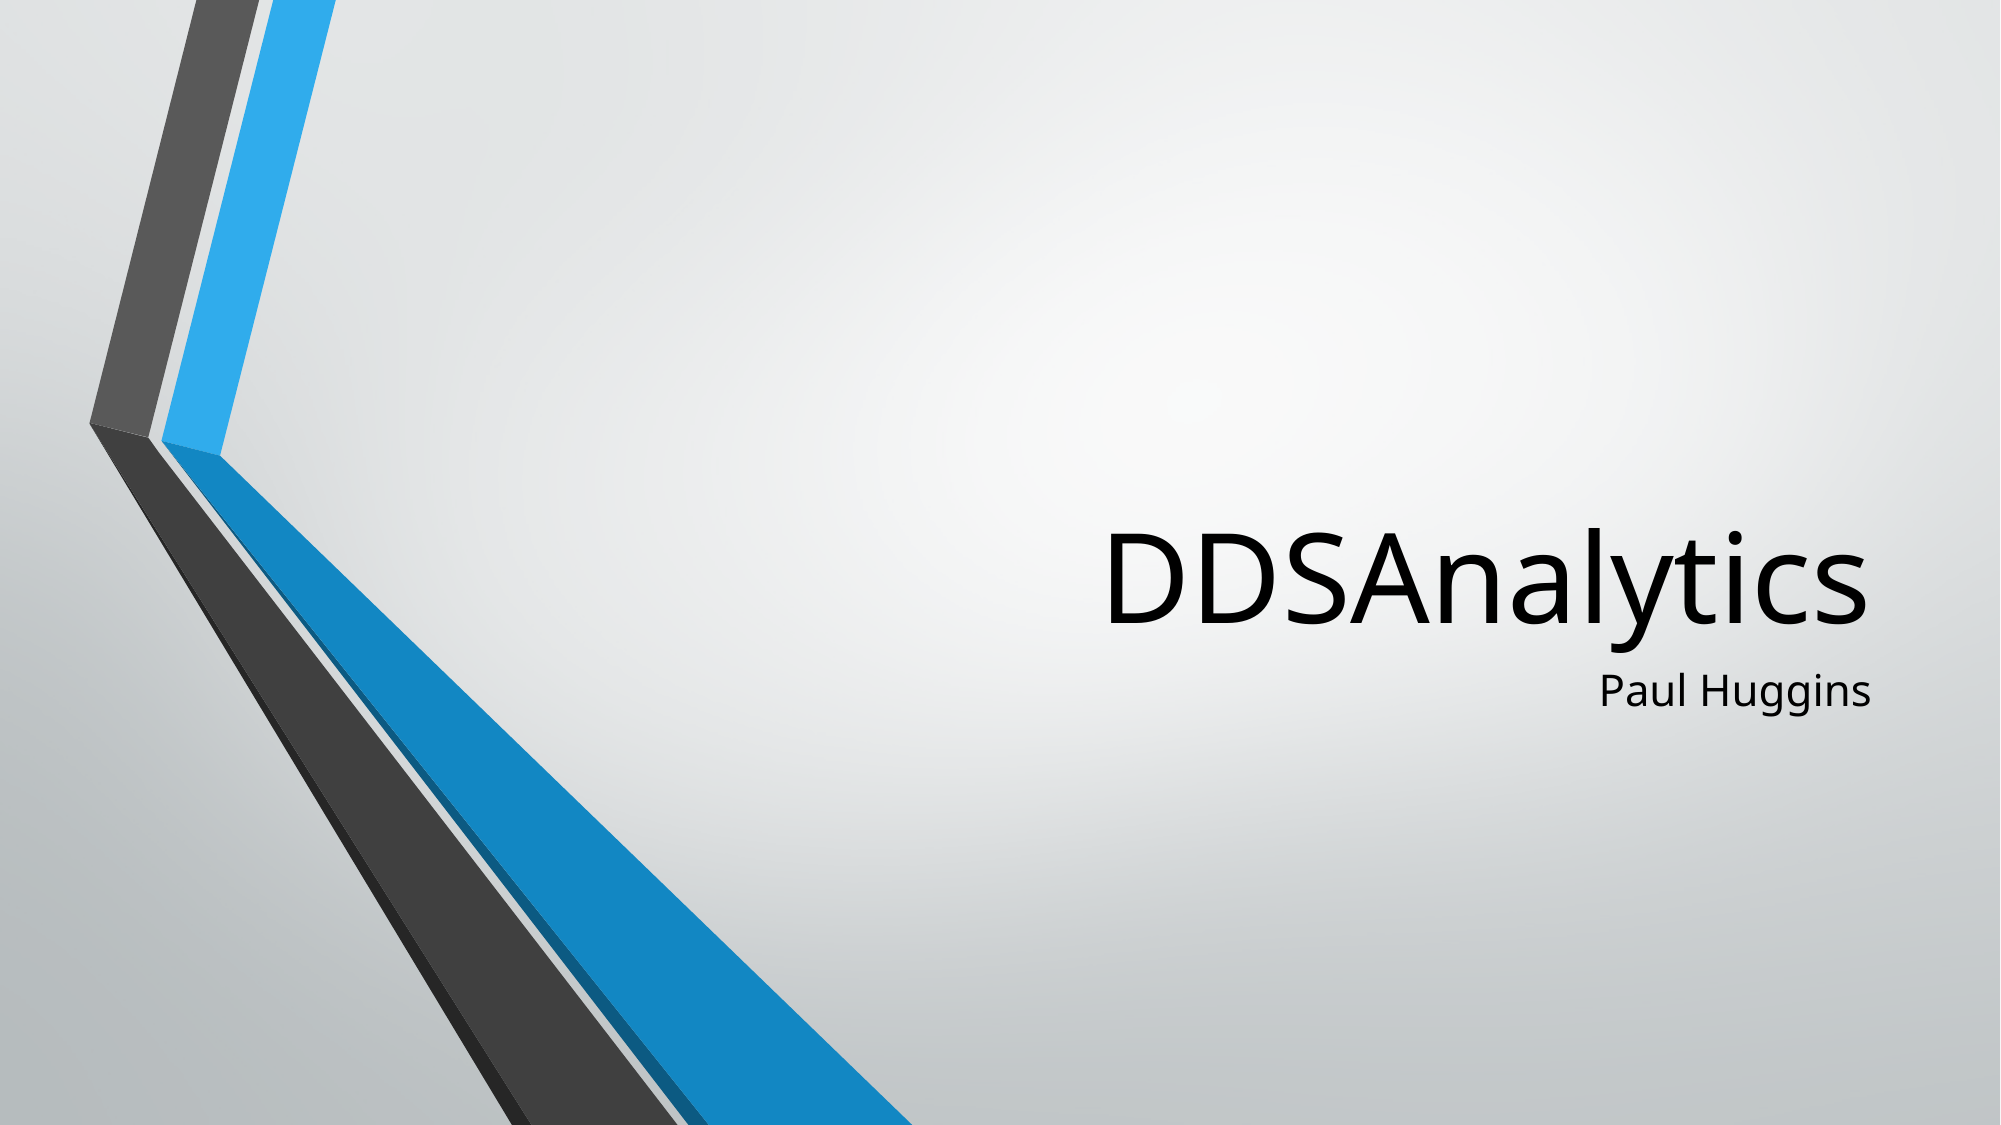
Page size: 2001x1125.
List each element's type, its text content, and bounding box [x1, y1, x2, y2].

title DDSAnalytics [480, 226, 1887, 656]
subtitle Paul Huggins [740, 655, 1887, 884]
